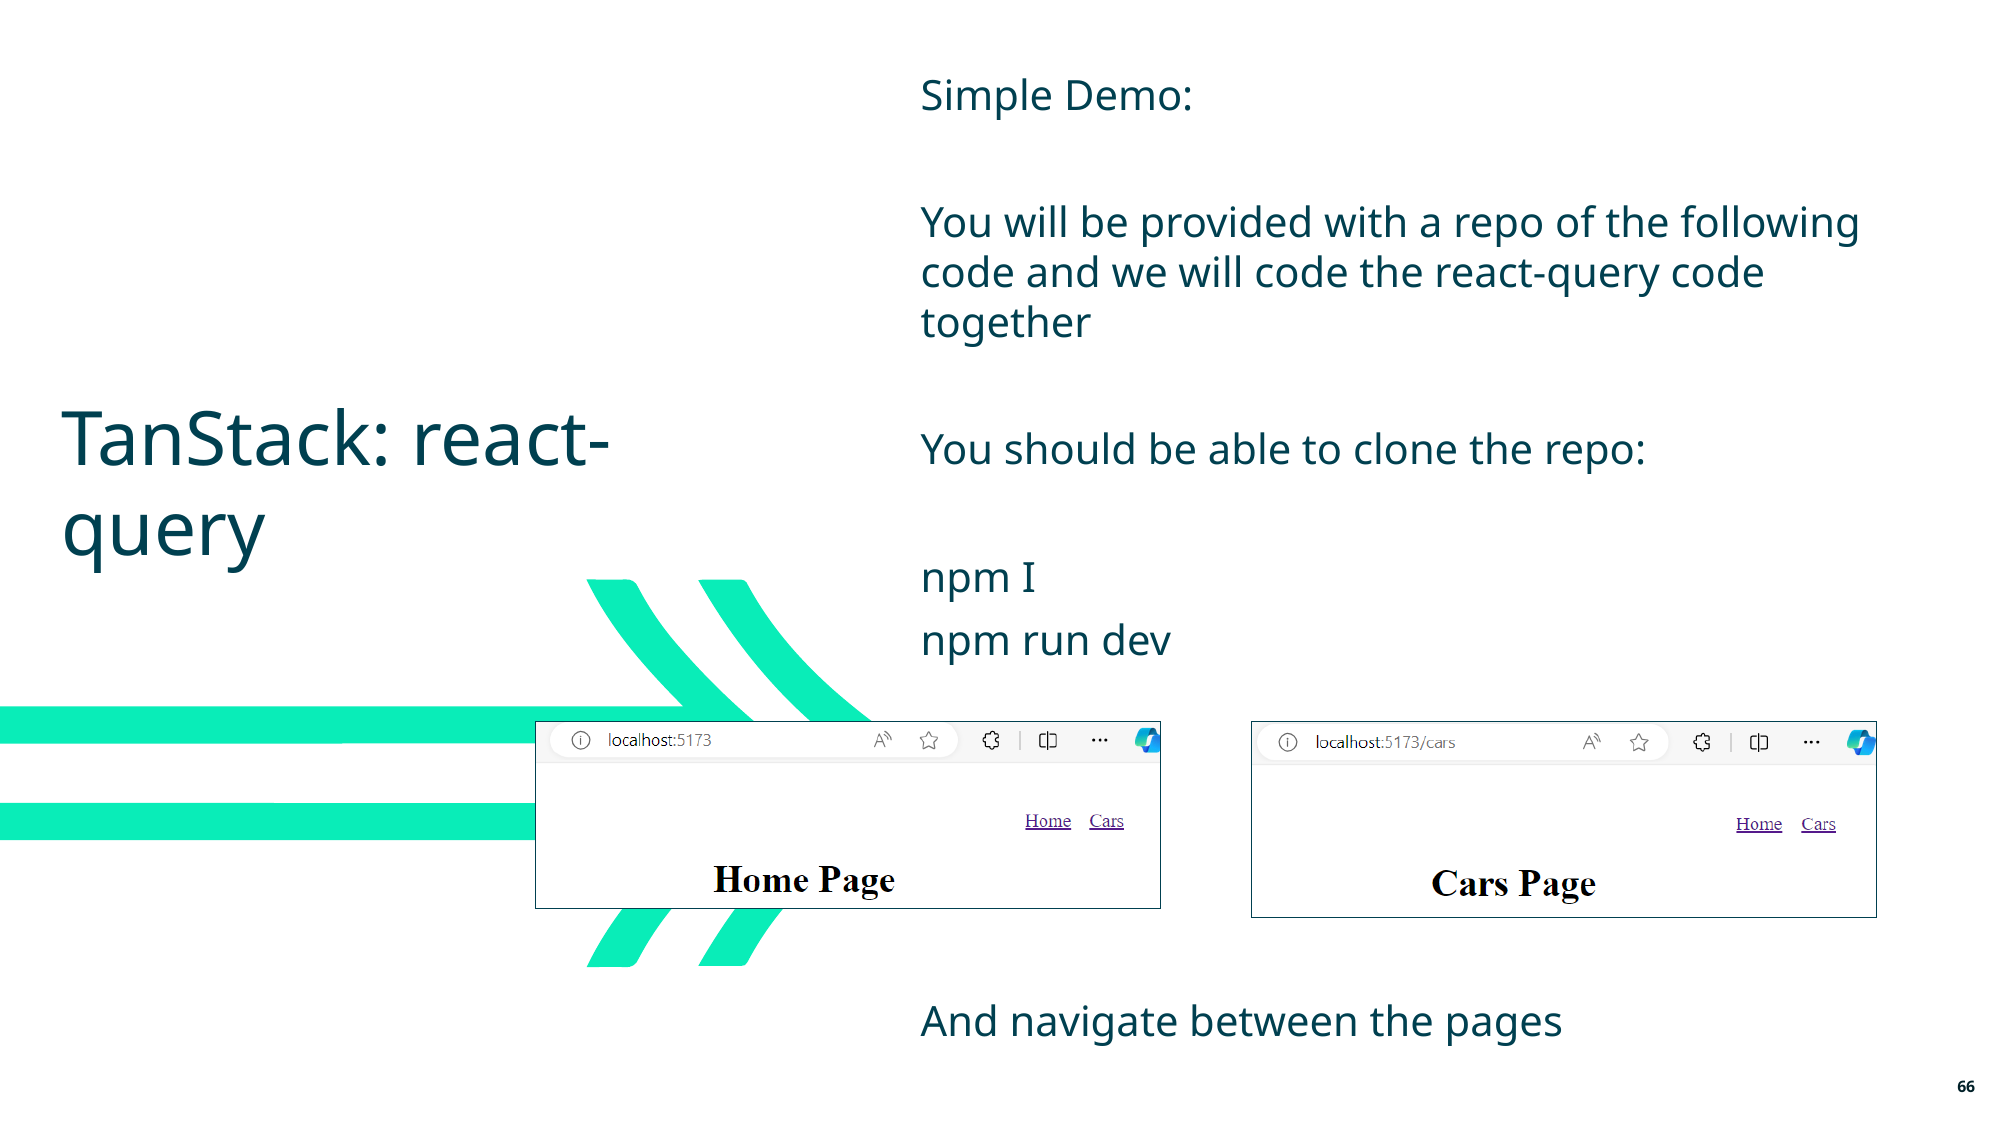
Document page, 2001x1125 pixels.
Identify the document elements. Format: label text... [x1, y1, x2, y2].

picture [1253, 723, 1875, 916]
slide_number 66 [1846, 1068, 1976, 1098]
picture [537, 723, 1159, 907]
text_box Simple Demo: You will be provided with a repo of the following code and we will code the react-query code together You should be able to clone the repo: npm I npm run dev And navigate between the pages [920, 69, 1911, 563]
list TanStack: react-query [61, 450, 668, 571]
